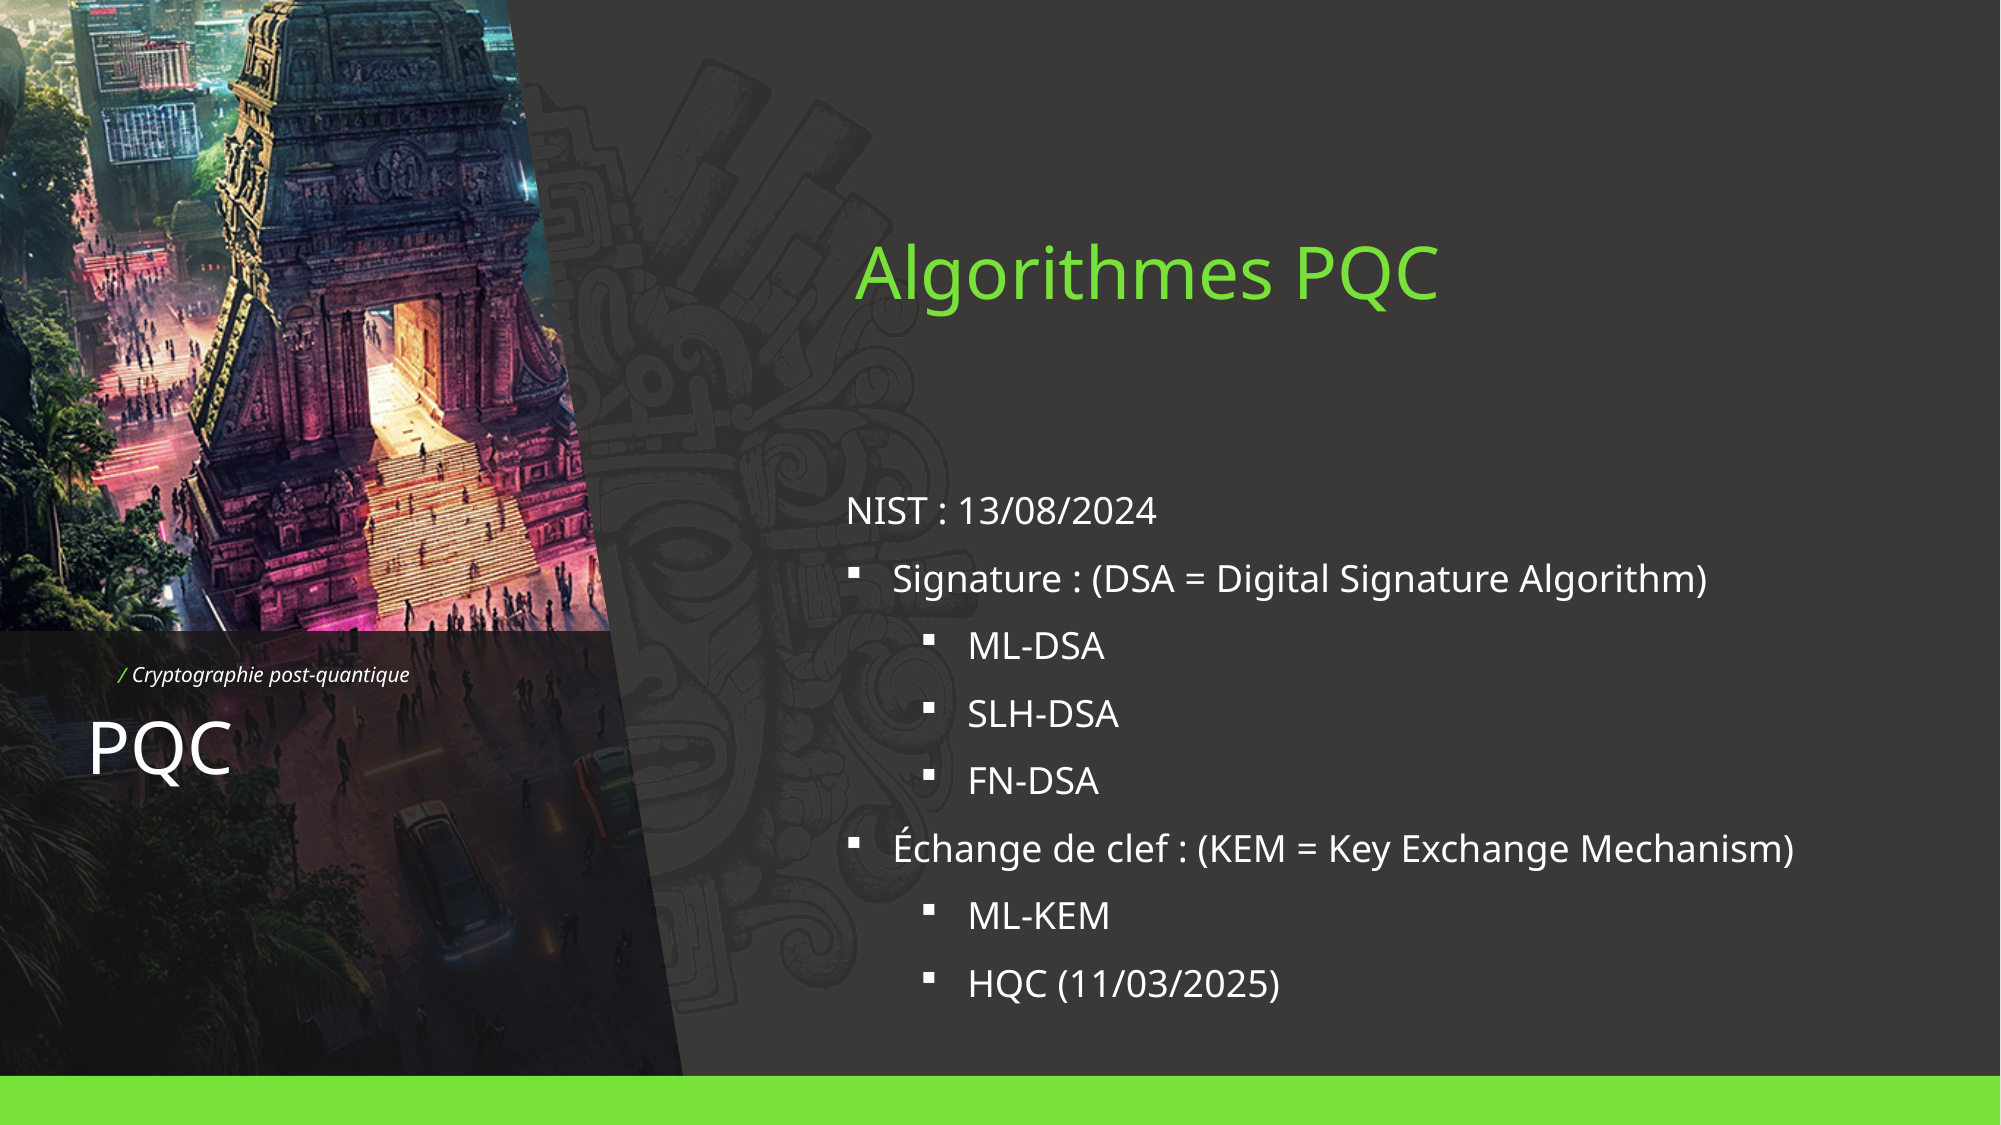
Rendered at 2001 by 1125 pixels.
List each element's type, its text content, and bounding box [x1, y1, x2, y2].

text_box PQC [71, 694, 250, 797]
picture [0, 0, 609, 631]
text_box / Cryptographie post-quantique [103, 654, 425, 694]
text_box Algorithmes PQC [840, 219, 1923, 322]
text_box NIST : 13/08/2024 Signature : (DSA = Digital Signature Algorithm) ML-DSA SLH-DSA FN-DSA Échange de clef : (KEM = Key Exchange Mechanism) ML-KEM HQC (11/03/2025) [830, 457, 1913, 1080]
